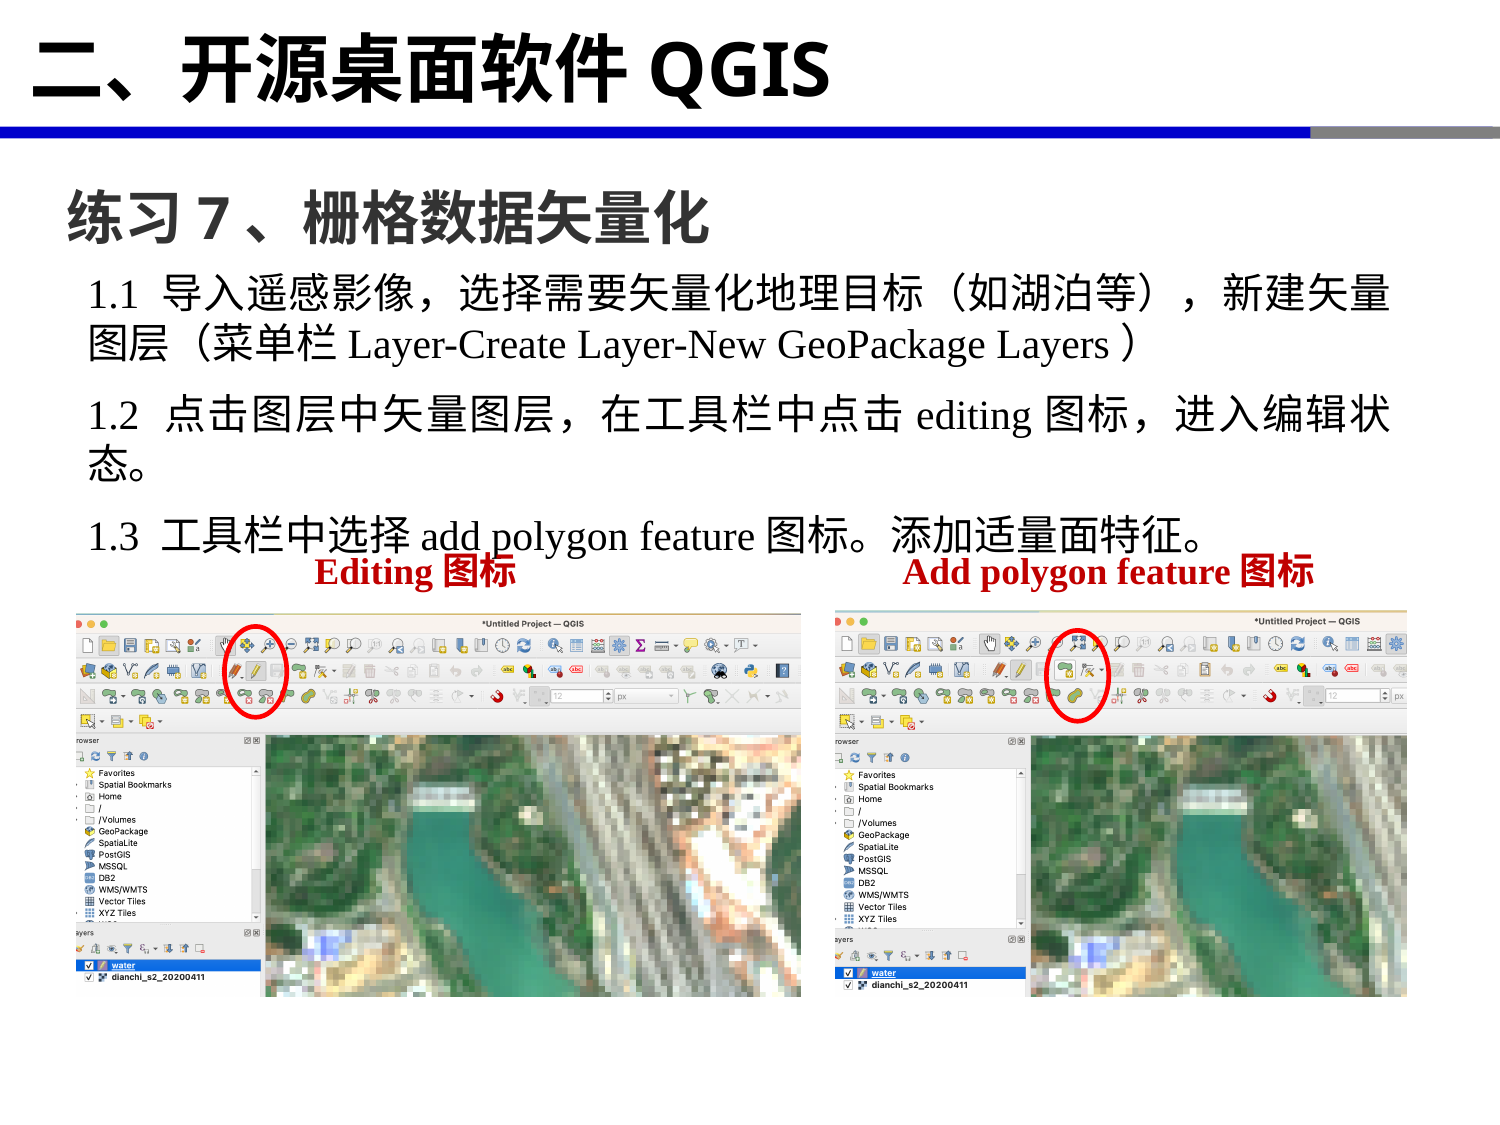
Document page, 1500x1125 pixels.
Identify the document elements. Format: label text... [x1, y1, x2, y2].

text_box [75, 539, 801, 997]
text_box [834, 539, 1407, 997]
title 二、开源桌面软件QGIS [0, 1, 1479, 132]
text_box 练习7、栅格数据矢量化 [52, 138, 1448, 259]
text_box 1.1 导入遥感影像，选择需要矢量化地理目标（如湖泊等），新建矢量图层（菜单栏Layer-Create Layer-New GeoPackage Layers） 1.2 点击图层中矢量图层，在工具栏中点击editing图标，进入编辑状态。 1.3 工具栏中选择add polygon feature图标。添加适量面特征。 [72, 259, 1407, 567]
